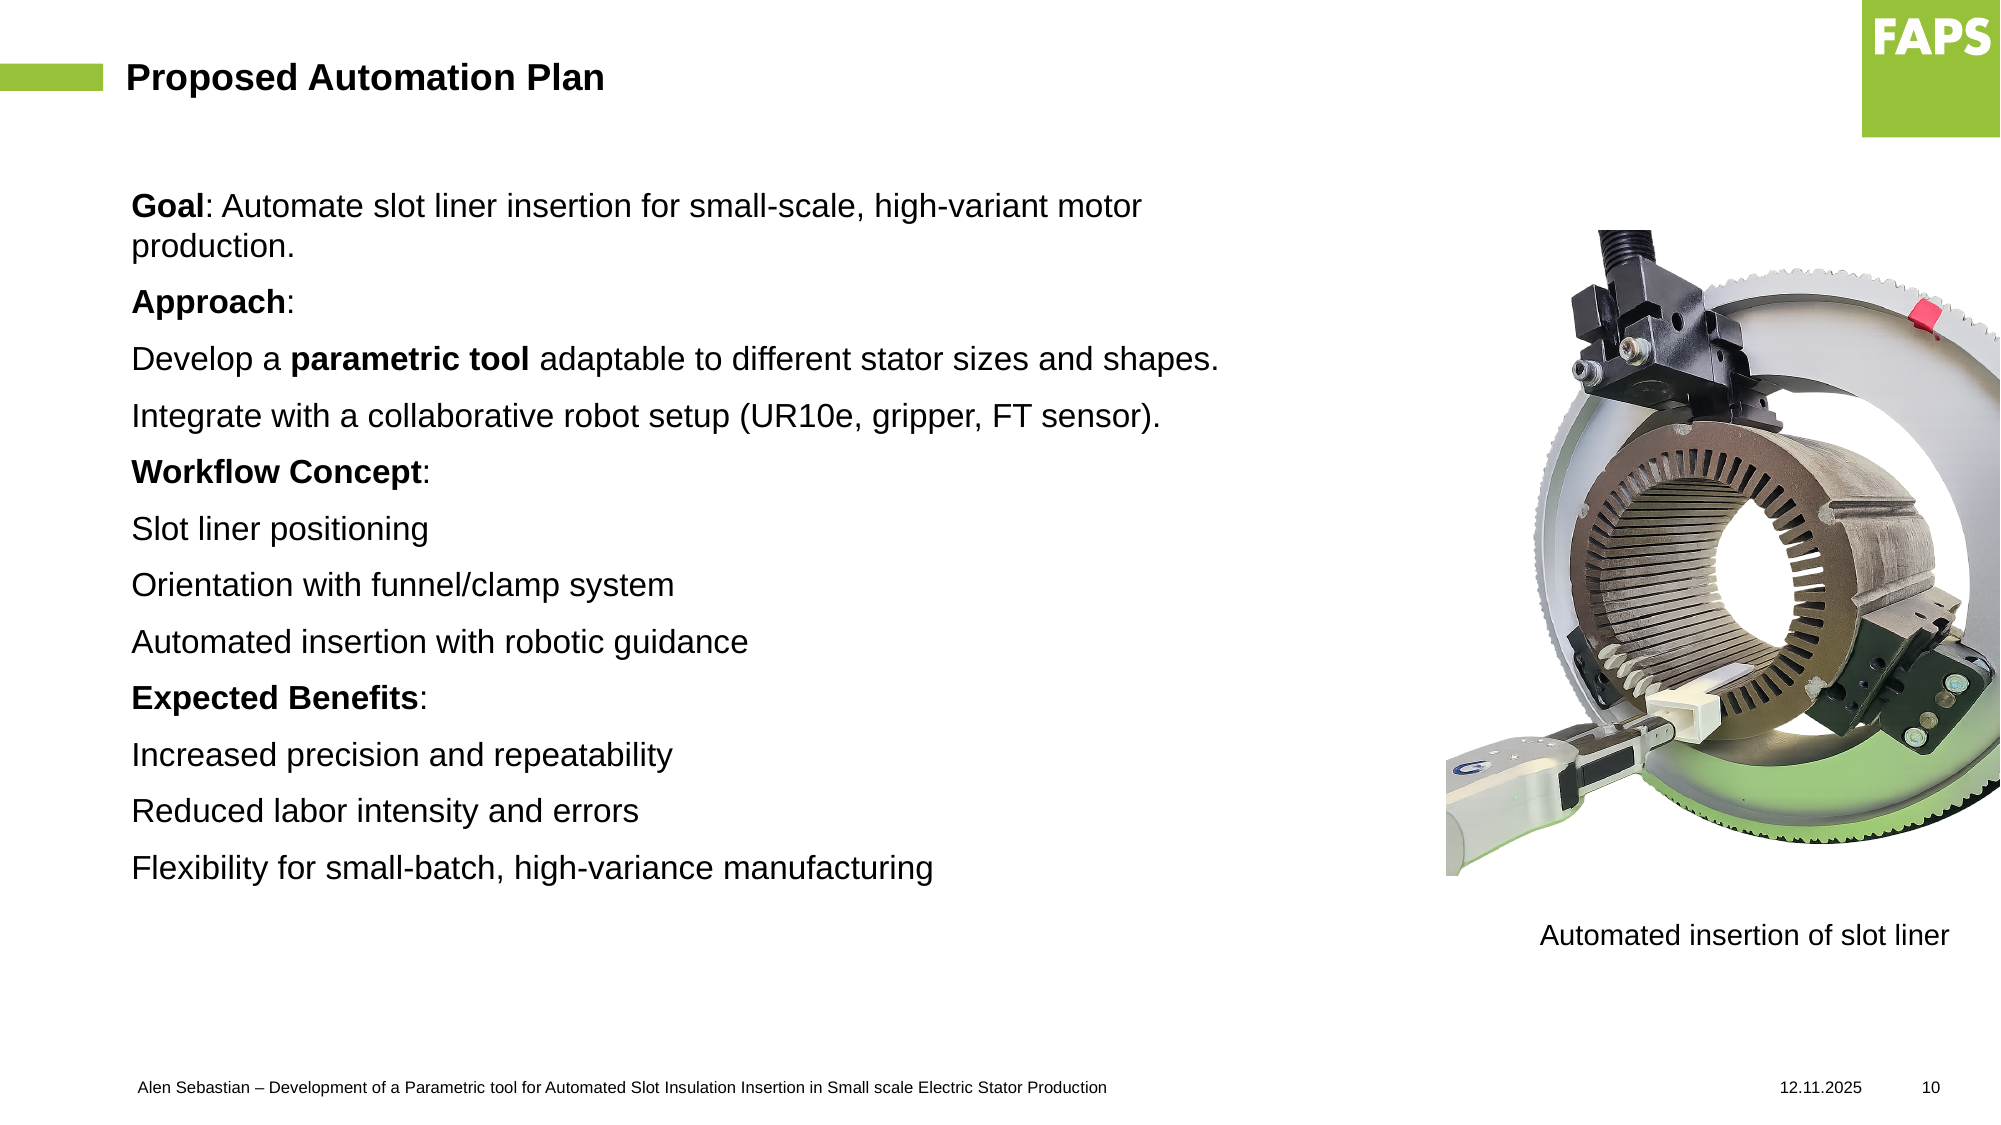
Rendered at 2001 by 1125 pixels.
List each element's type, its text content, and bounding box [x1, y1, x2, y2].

slide_number 10 [1862, 1076, 2000, 1098]
text_box Goal: Automate slot liner insertion for small-scale, high-variant motor production. Approach: Develop a parametric tool adaptable to different stator sizes and shapes. Integrate with a collaborative robot setup (UR10e, gripper, FT sensor). Workflow Concept: Slot liner positioning Orientation with funnel/clamp system Automated insertion with robotic guidance Expected Benefits: Increased precision and repeatability Reduced labor intensity and errors Flexibility for small-batch, high-variance manufacturing [131, 184, 1295, 899]
text_box Automated insertion of slot liner [1531, 916, 2000, 976]
footer Alen Sebastian – Development of a Parametric tool for Automated Slot Insulation Insertion in Small scale Electric Stator Production [137, 1076, 1599, 1098]
title Proposed Automation Plan [125, 34, 1851, 117]
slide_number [1599, 1076, 1862, 1098]
picture [1432, 137, 2000, 876]
